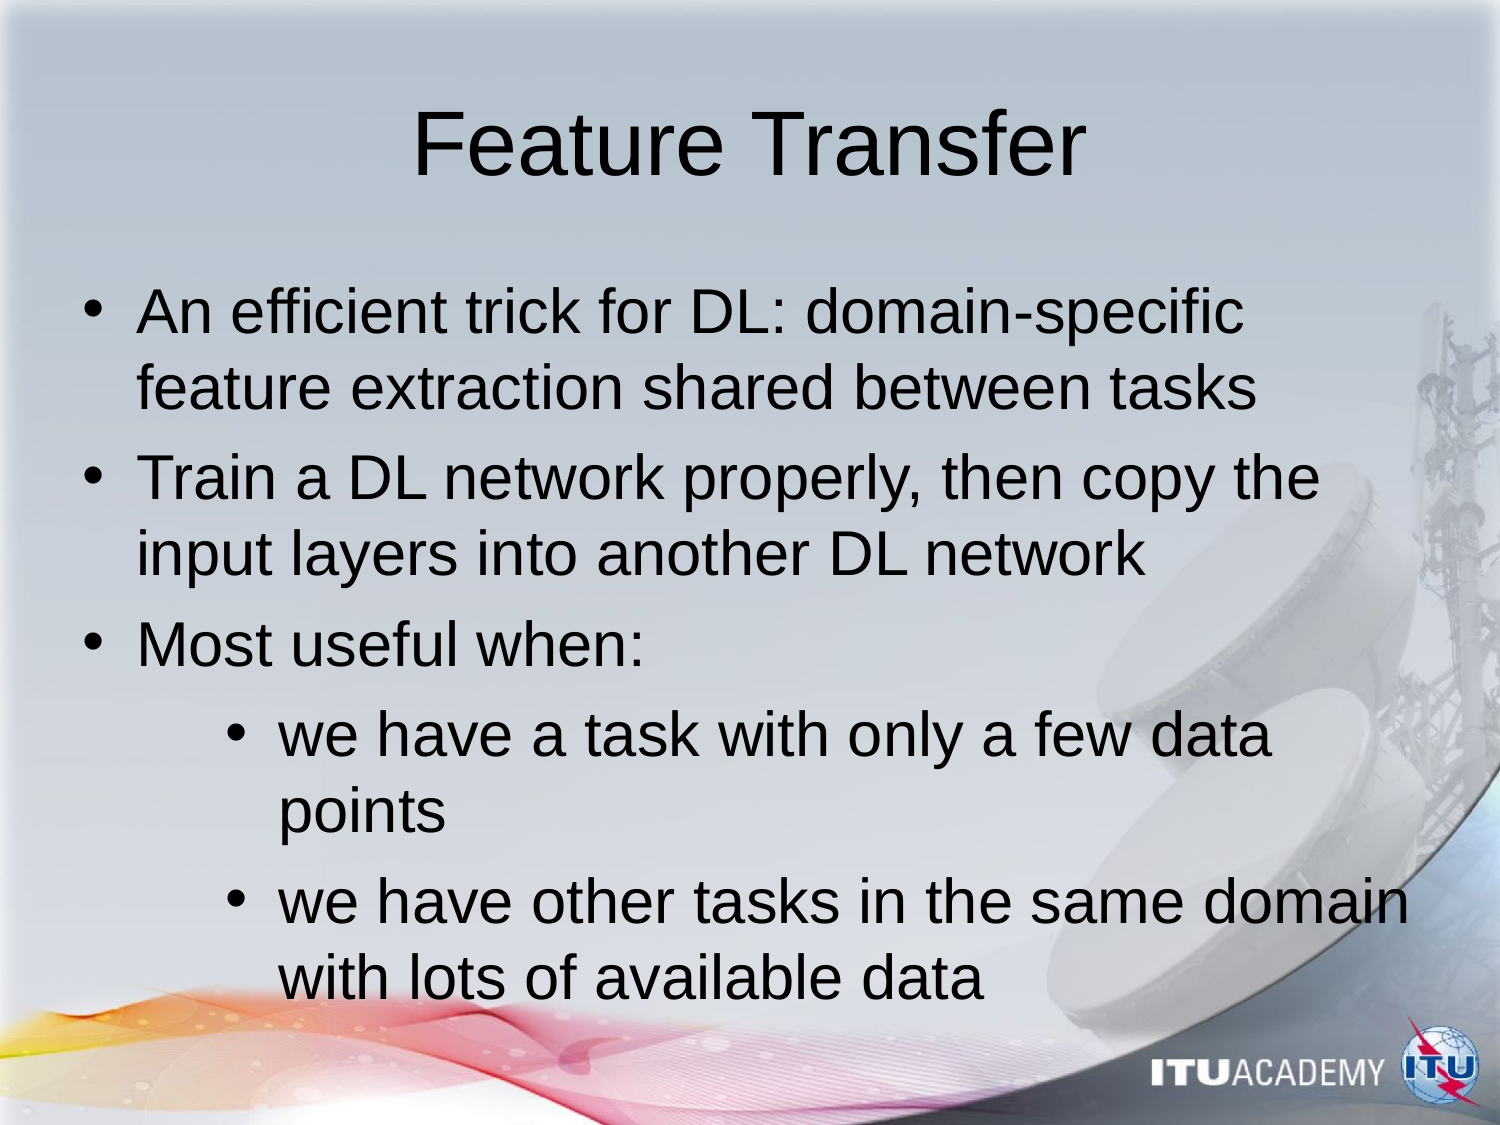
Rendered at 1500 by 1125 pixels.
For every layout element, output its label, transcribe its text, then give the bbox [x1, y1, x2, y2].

list An efficient trick for DL: domain-specific feature extraction shared between tasks Train a DL network properly, then copy the input layers into another DL network Most useful when: we have a task with only a few data points we have other tasks in the same domain with lots of available data [74, 261, 1426, 1006]
title Feature Transfer [74, 44, 1426, 234]
picture [0, 0, 1500, 1125]
